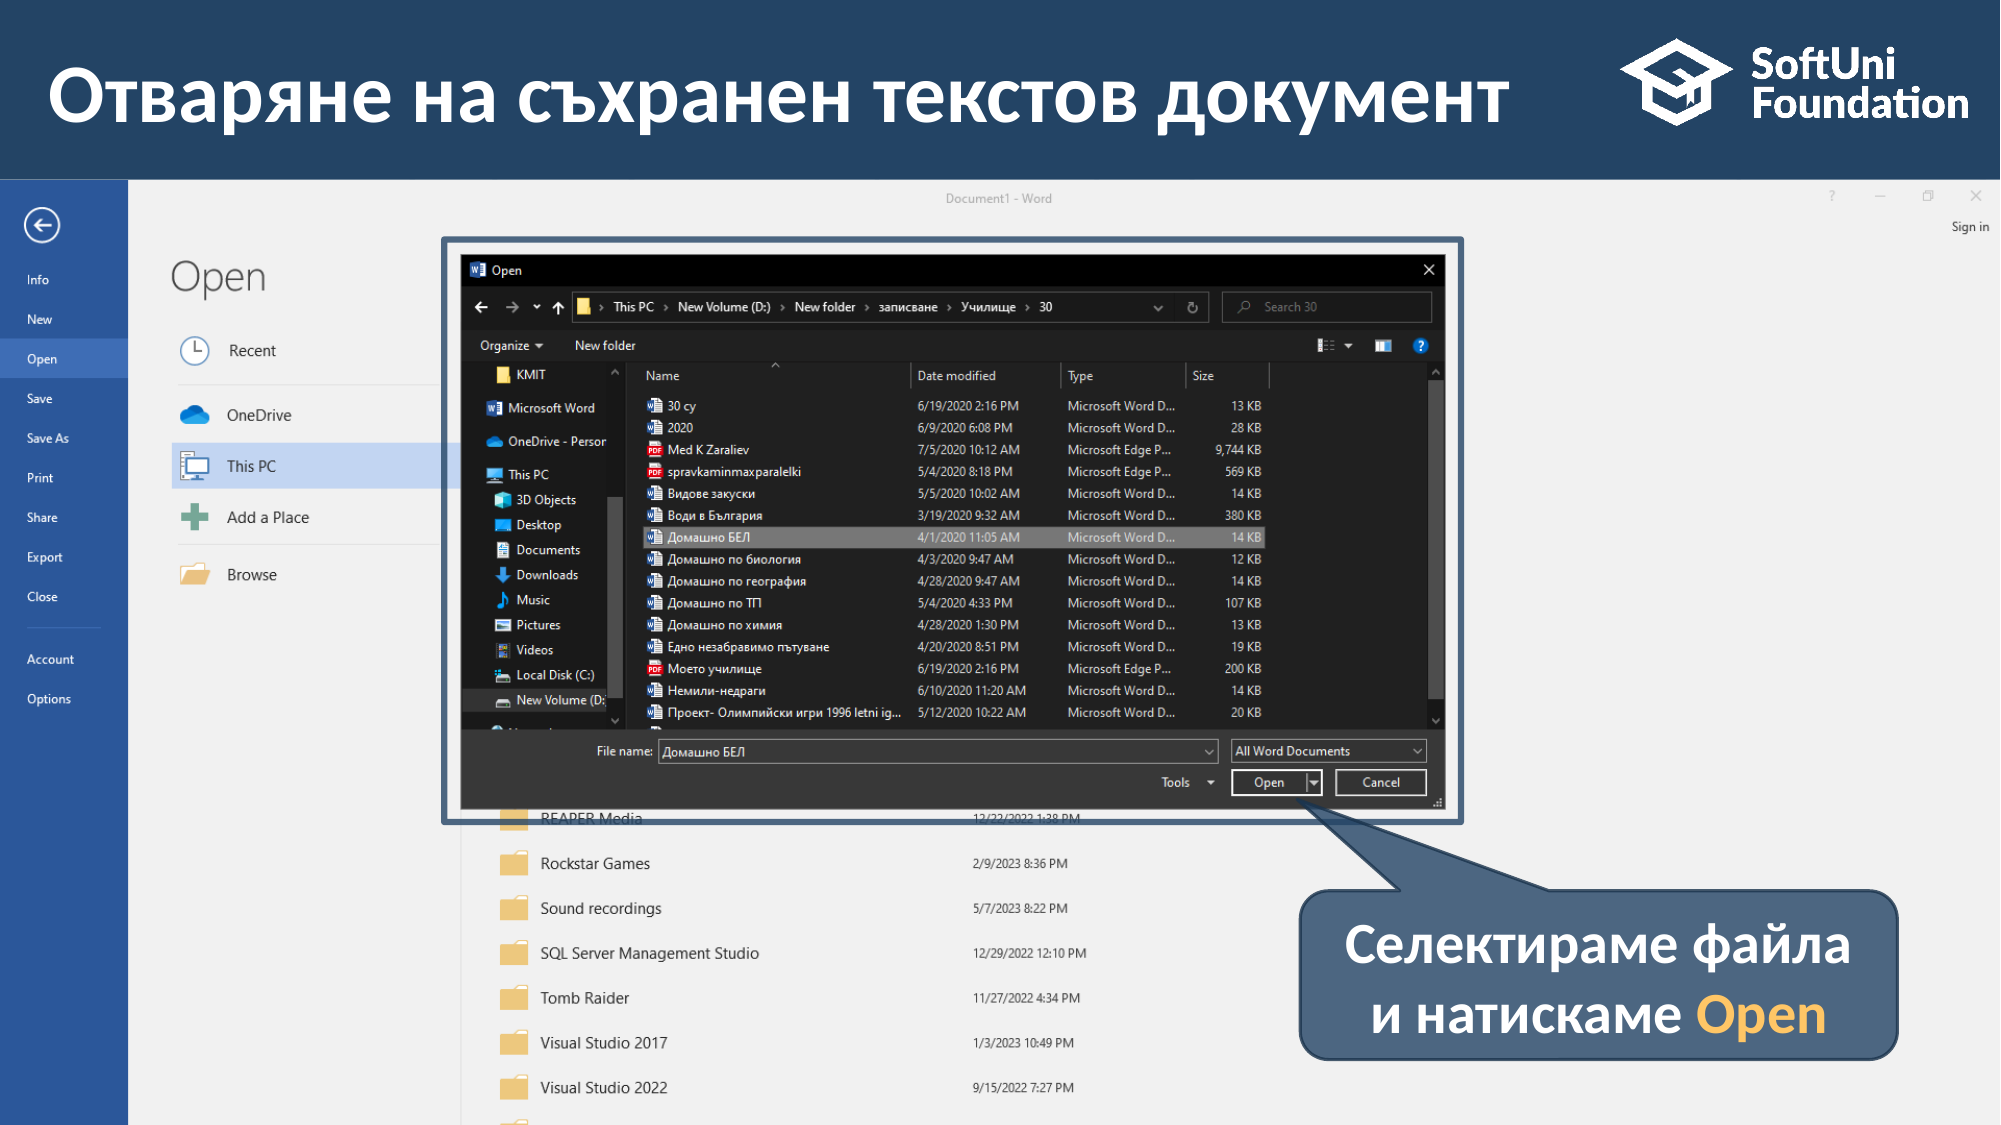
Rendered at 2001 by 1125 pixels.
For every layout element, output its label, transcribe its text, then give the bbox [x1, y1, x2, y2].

picture [1619, 38, 1968, 126]
picture [0, 179, 2000, 1125]
title Отваряне на съхранен текстов документ [31, 16, 1591, 162]
